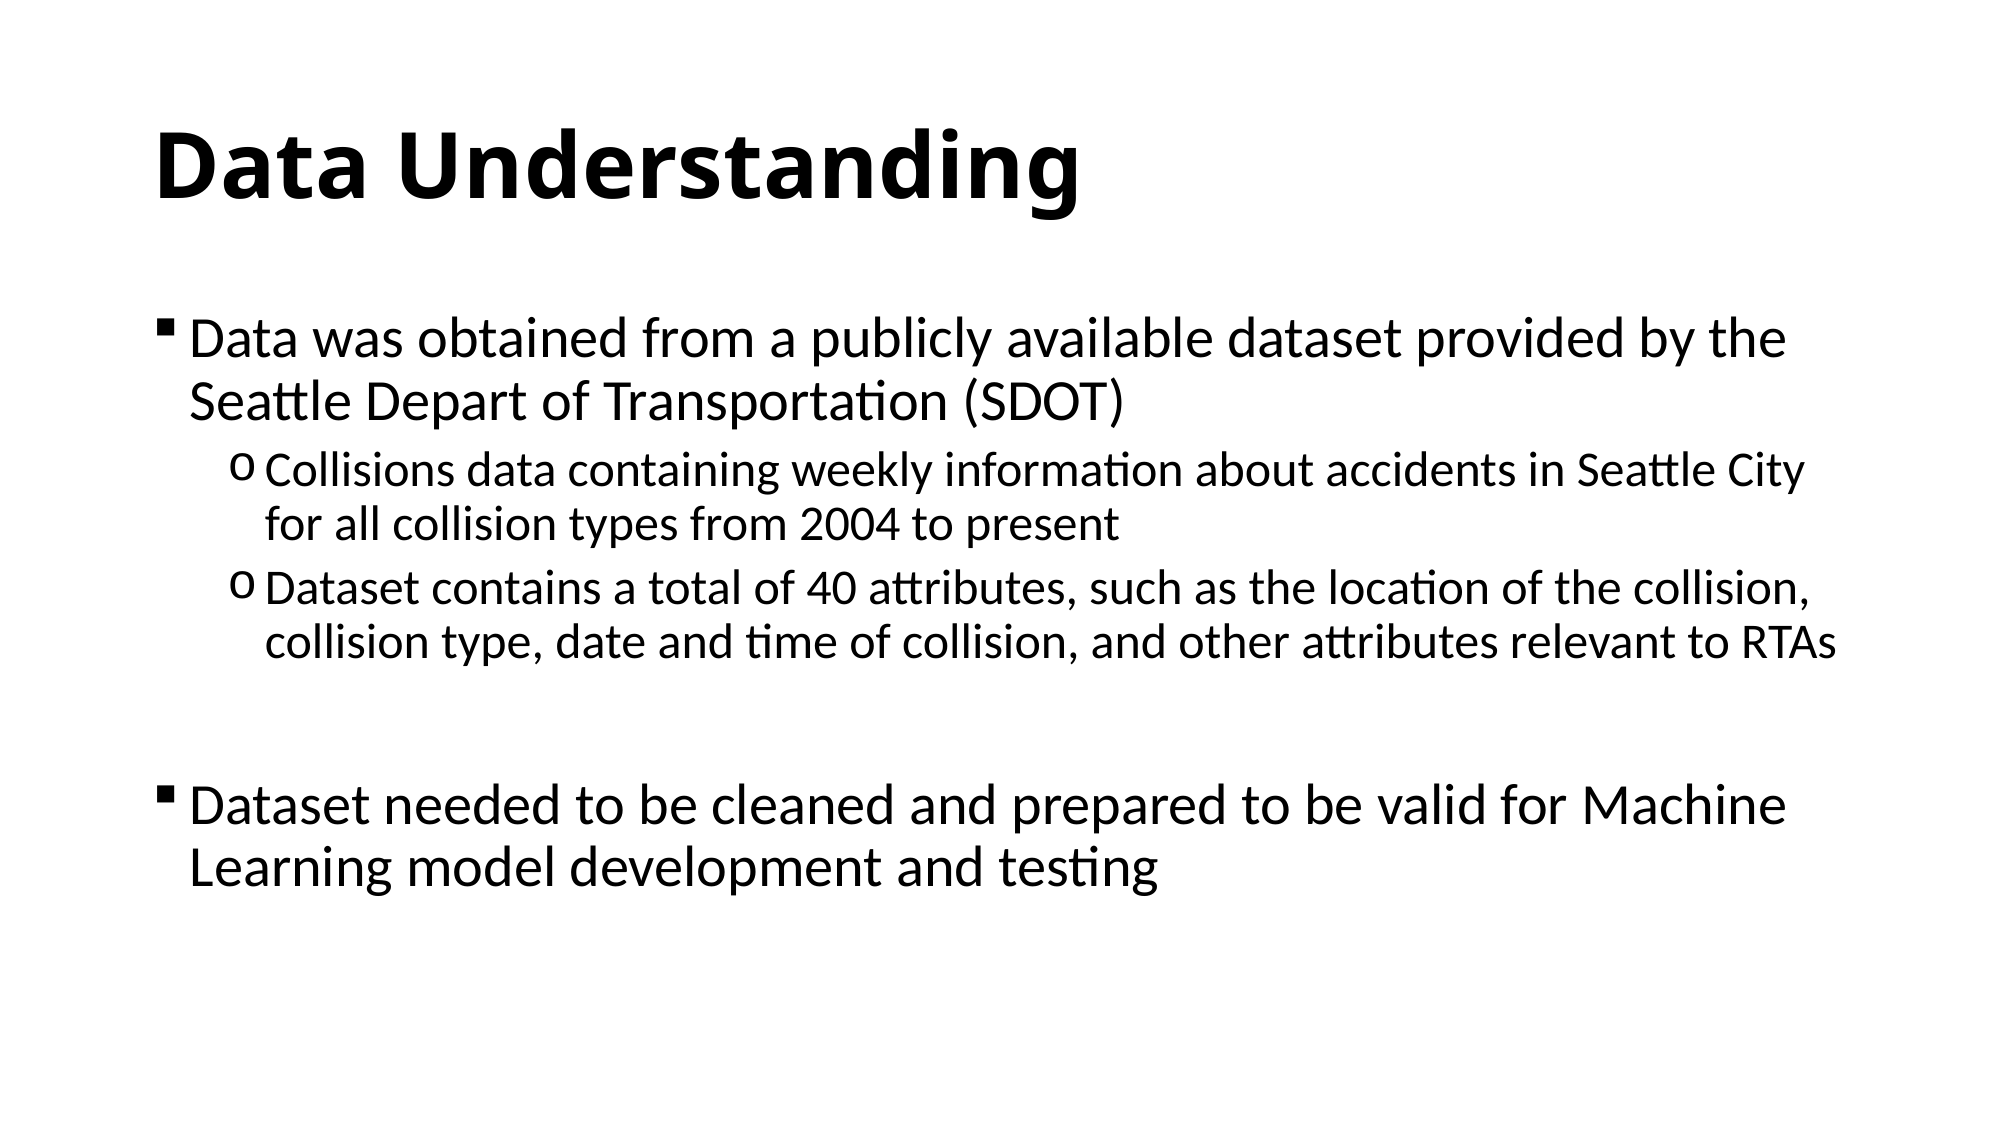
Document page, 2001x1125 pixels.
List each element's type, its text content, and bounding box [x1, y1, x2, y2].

title Data Understanding [137, 59, 1863, 278]
list Data was obtained from a publicly available dataset provided by the Seattle Depart of Transportation (SDOT) Collisions data containing weekly information about accidents in Seattle City for all collision types from 2004 to present Dataset contains a total of 40 attributes, such as the location of the collision, collision type, date and time of collision, and other attributes relevant to RTAs Dataset needed to be cleaned and prepared to be valid for Machine Learning model development and testing [137, 299, 1863, 1014]
